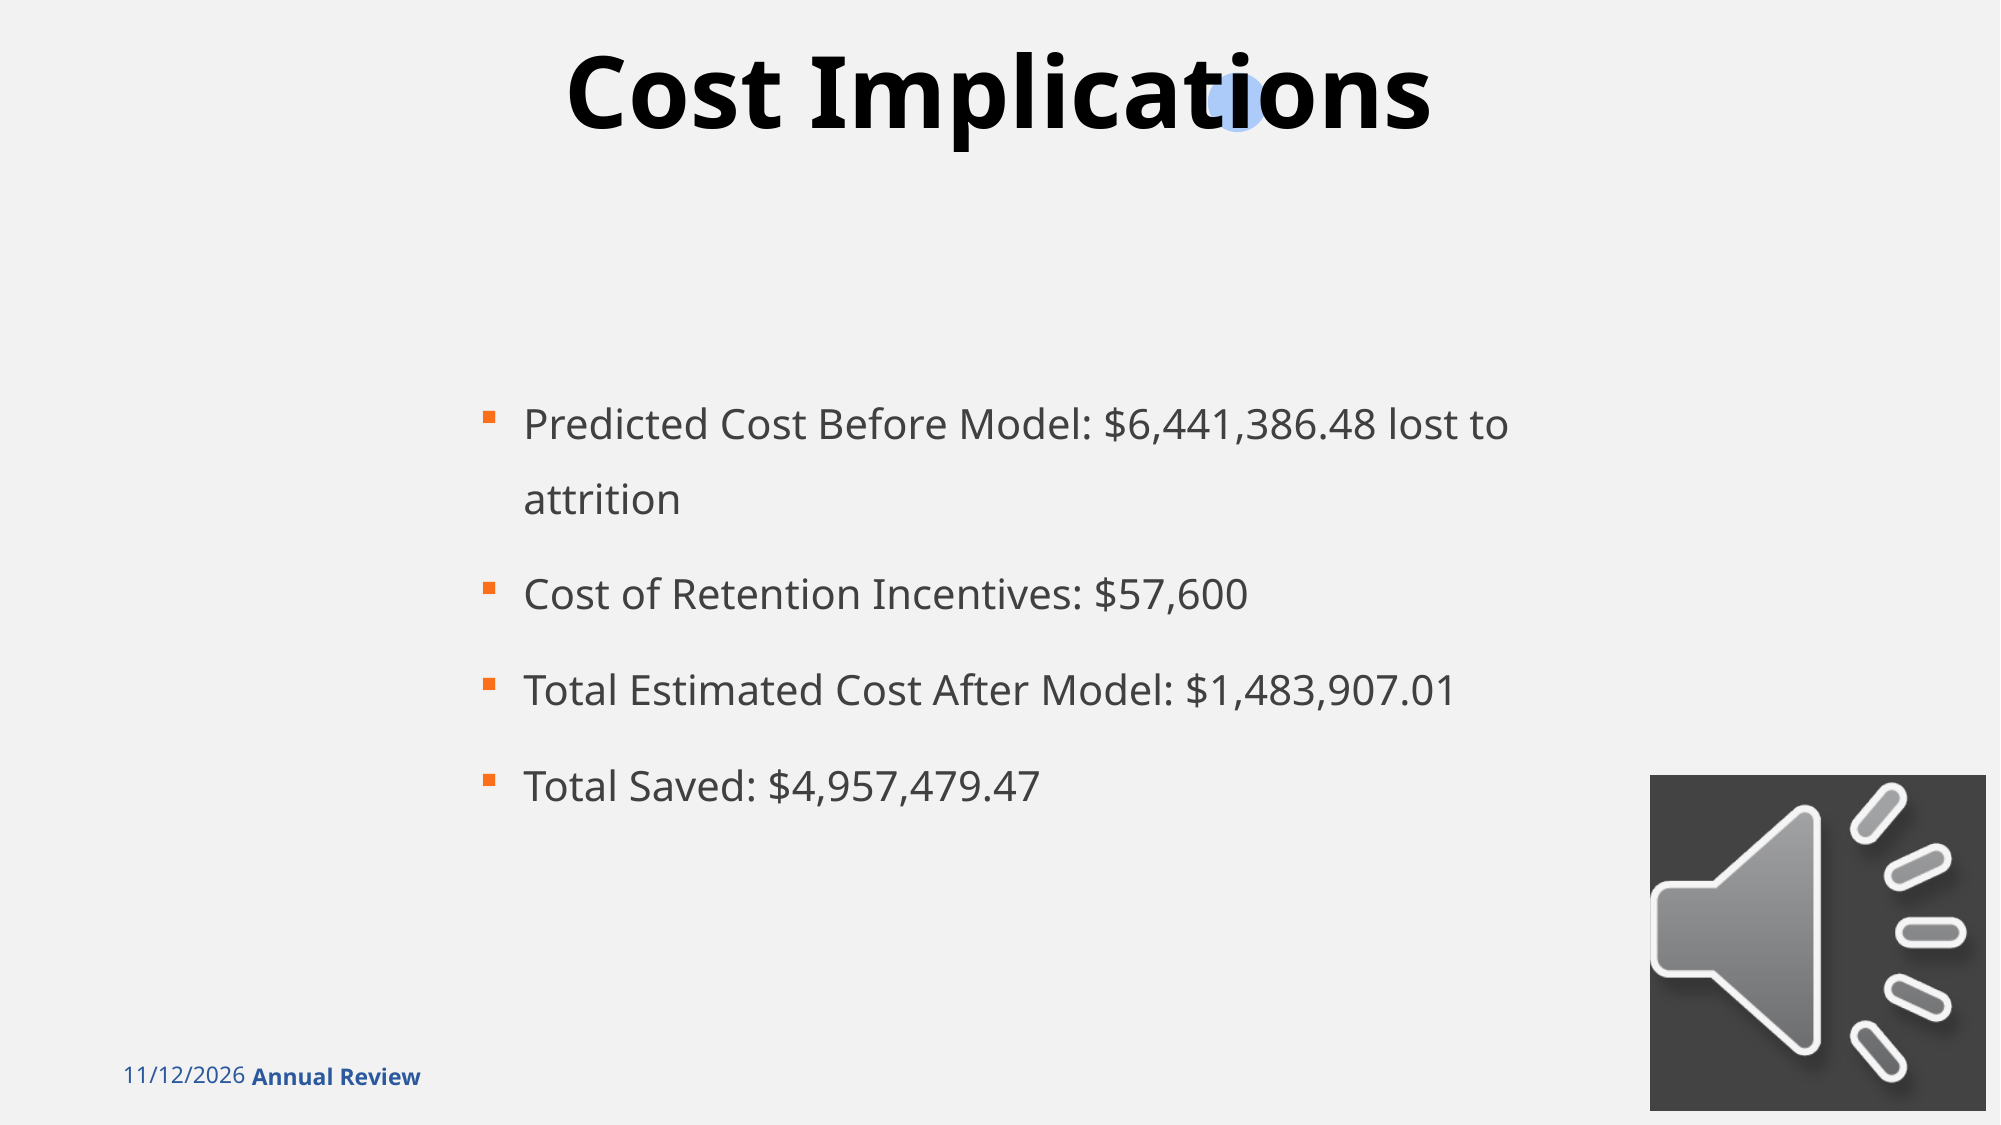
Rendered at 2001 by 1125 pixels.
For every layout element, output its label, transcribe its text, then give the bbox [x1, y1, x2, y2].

list Predicted Cost Before Model: $6,441,386.48 lost to attrition Cost of Retention Incentives: $57,600 Total Estimated Cost After Model: $1,483,907.01 Total Saved: $4,957,479.47 [464, 365, 1536, 950]
title Cost Implications [251, 34, 1749, 172]
picture [1648, 773, 1987, 1112]
